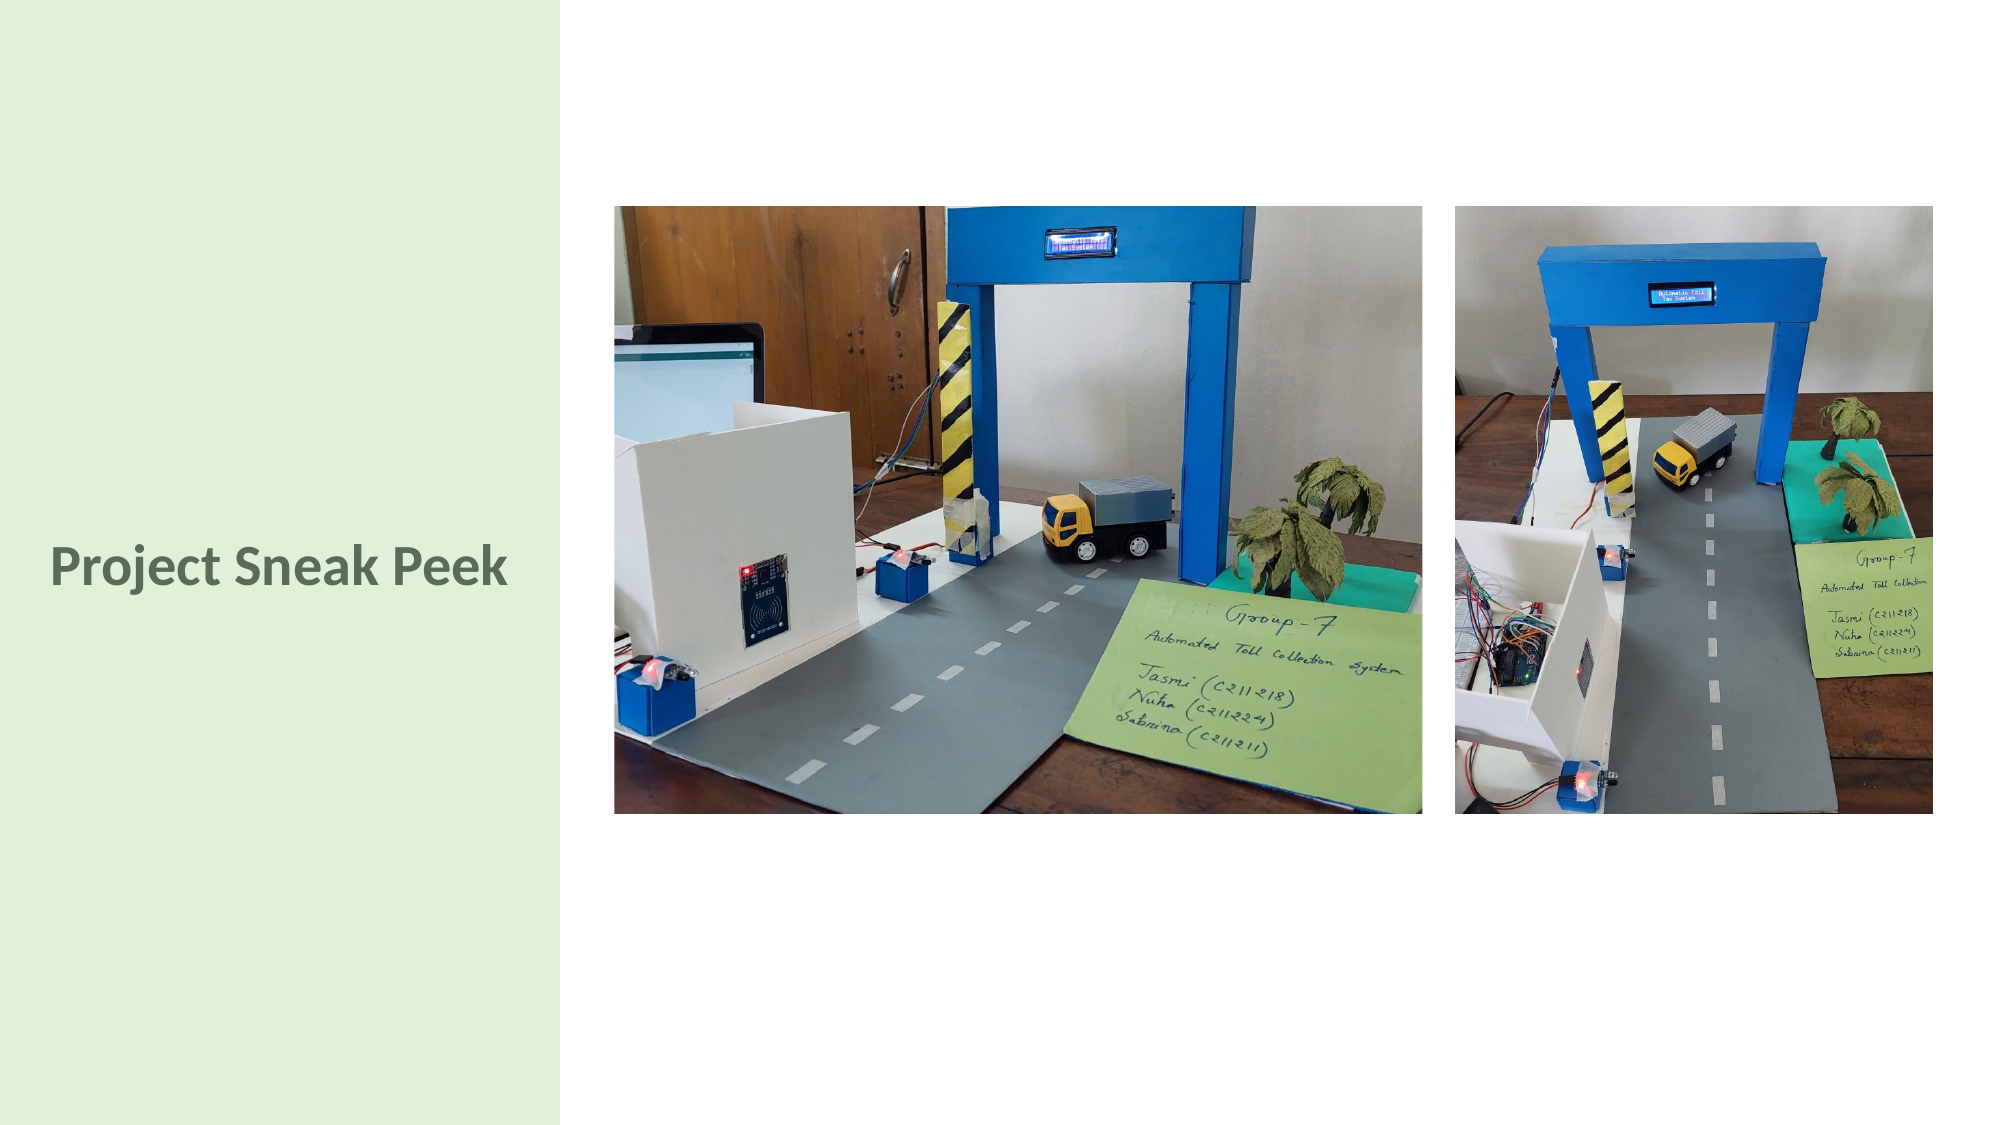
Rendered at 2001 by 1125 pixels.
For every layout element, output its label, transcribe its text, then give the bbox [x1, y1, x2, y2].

picture [1455, 206, 1933, 814]
text_box Project Sneak Peek [0, 0, 560, 1125]
picture [614, 206, 1423, 814]
